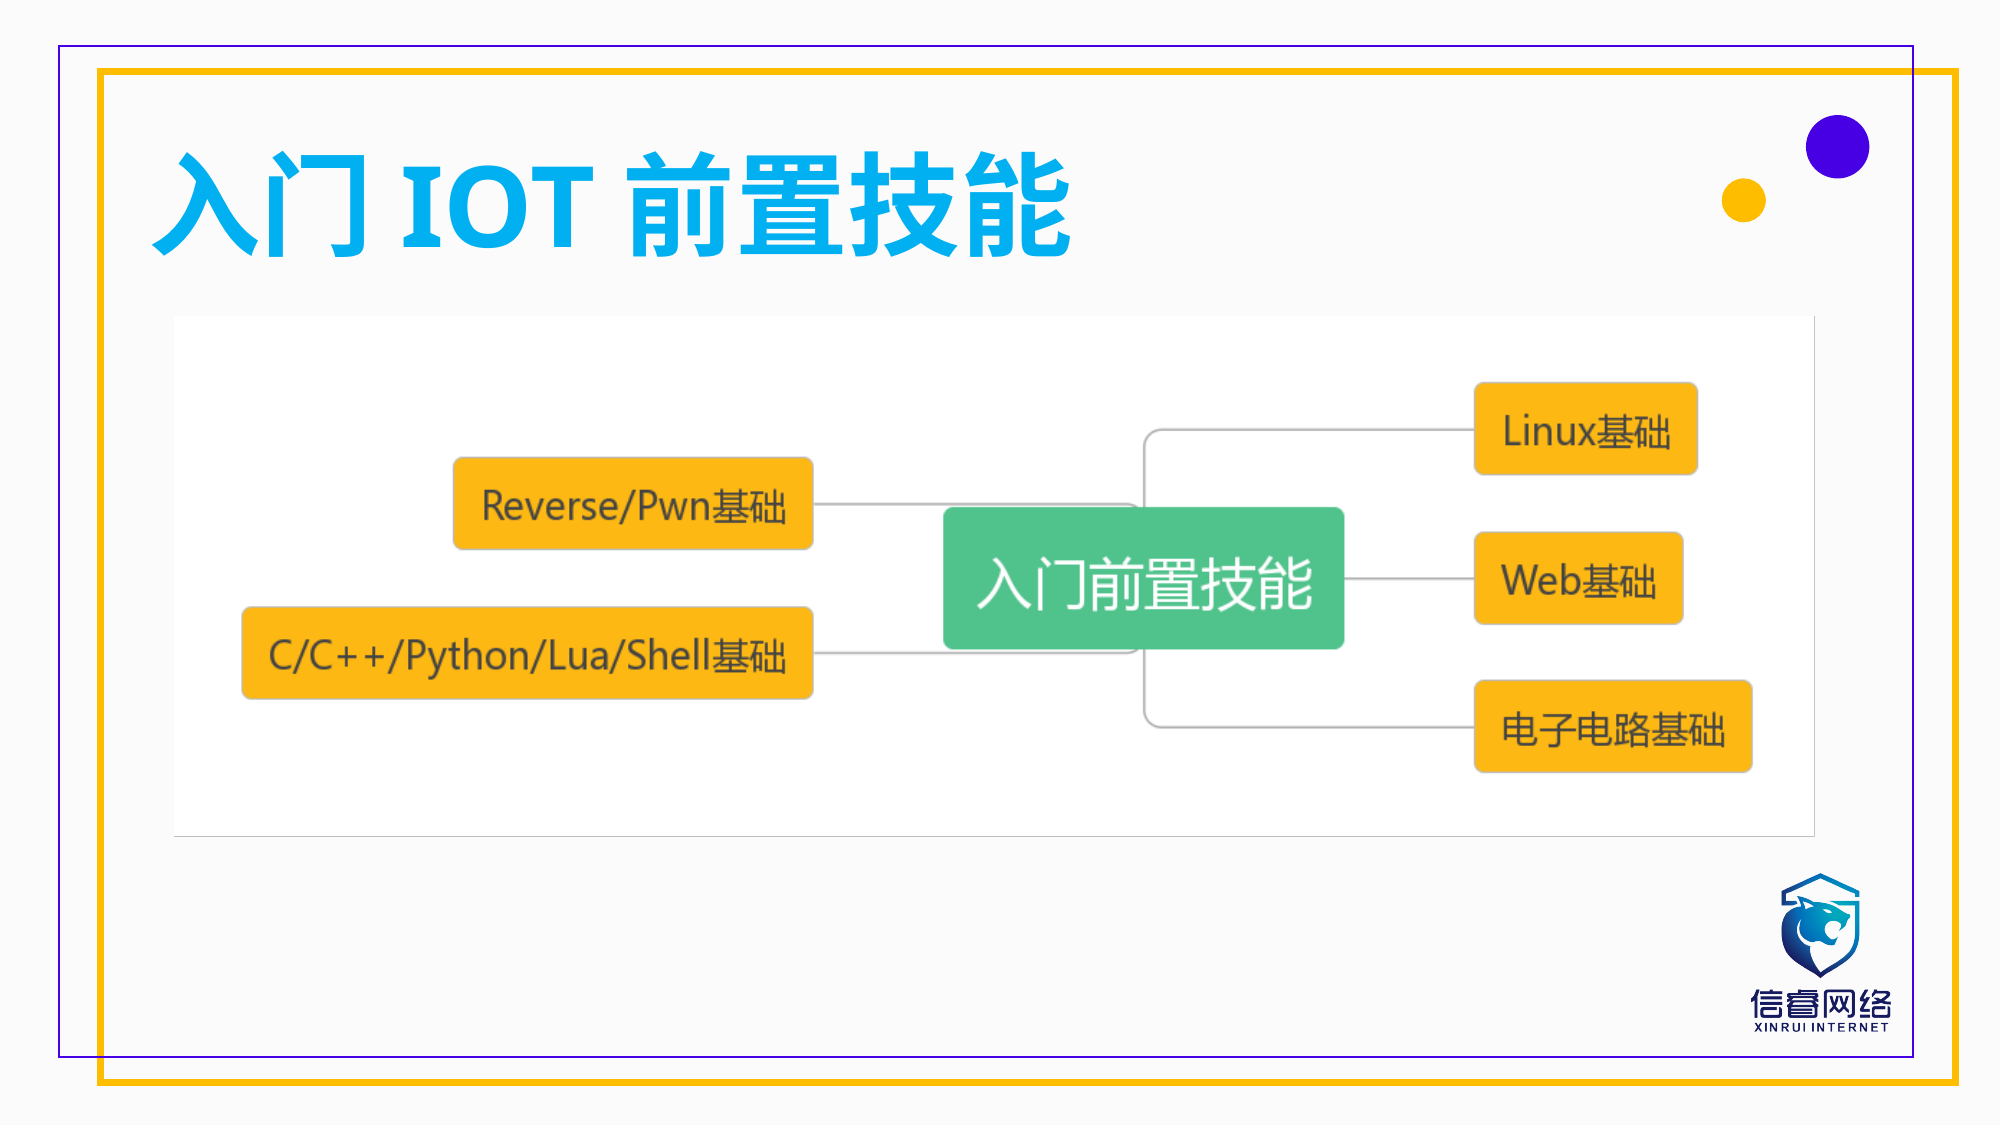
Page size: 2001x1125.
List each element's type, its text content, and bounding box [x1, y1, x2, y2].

text_box [1804, 114, 1871, 180]
text_box [58, 45, 1914, 1058]
text_box [99, 70, 1956, 1083]
picture [174, 315, 1825, 838]
text_box [1720, 177, 1767, 224]
text_box 入门IOT前置技能 [133, 127, 1535, 278]
